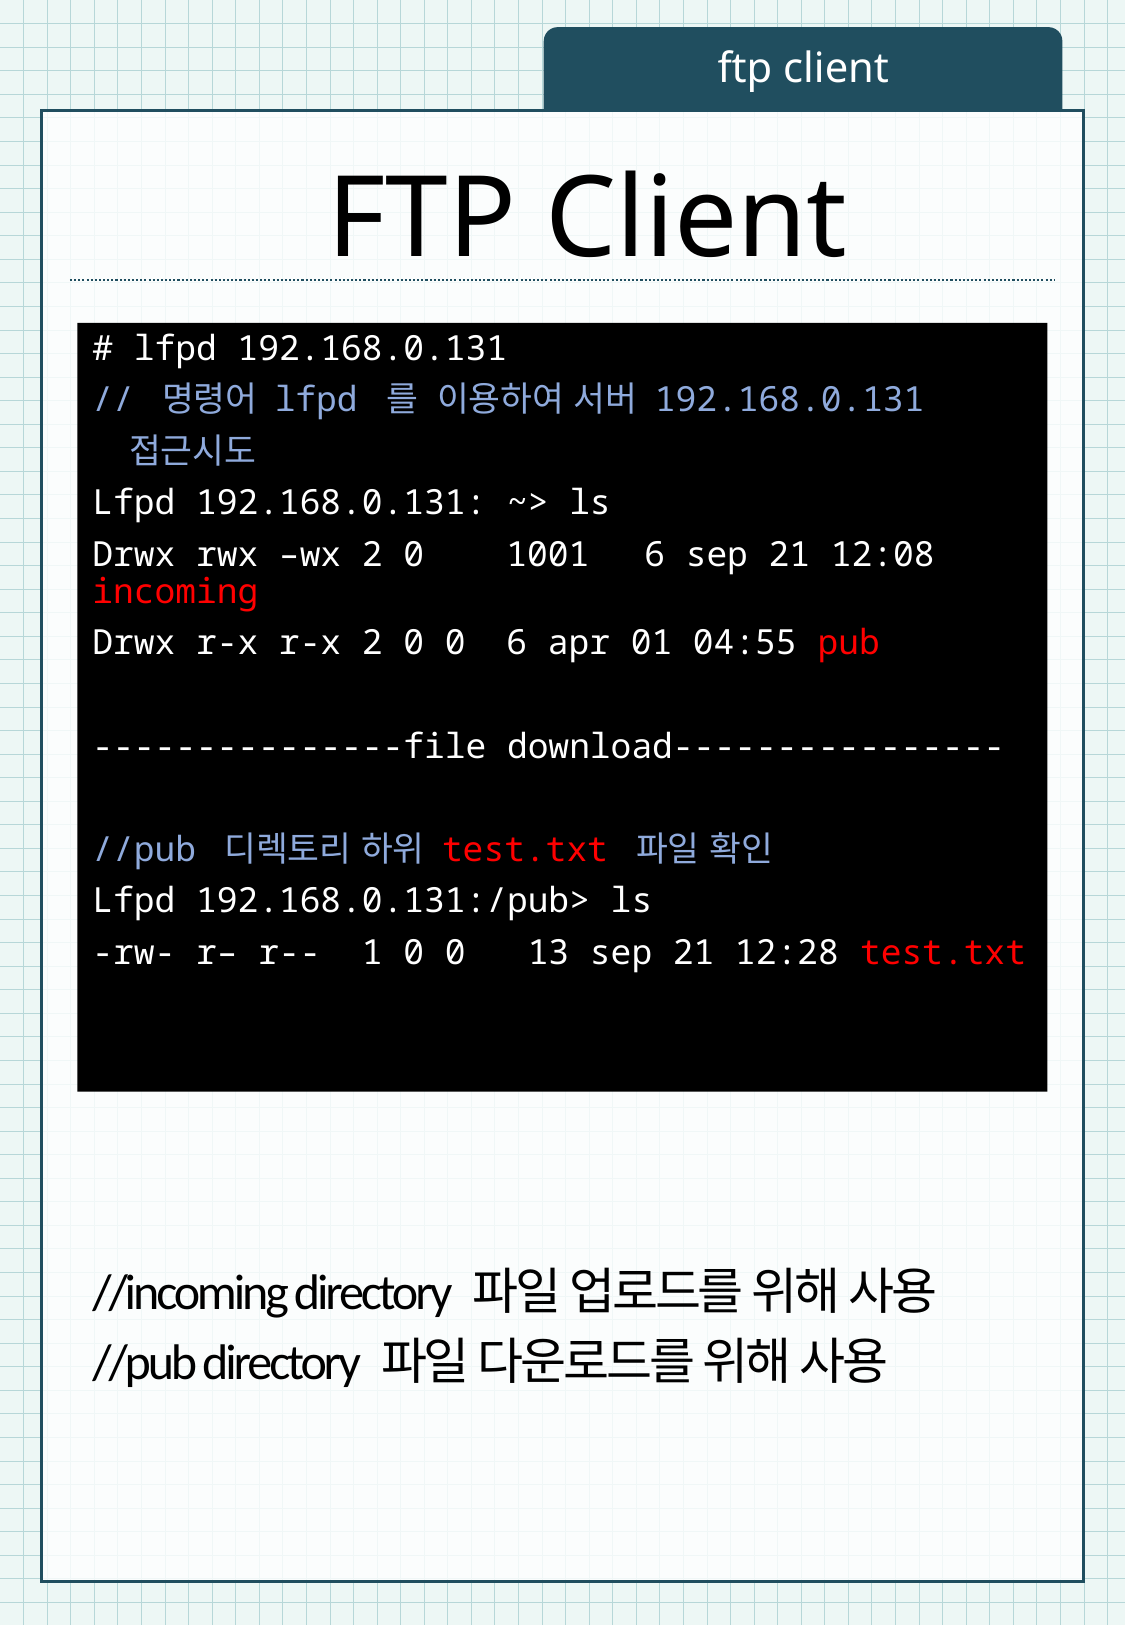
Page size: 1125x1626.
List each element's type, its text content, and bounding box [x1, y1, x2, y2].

list //incoming directory 파일 업로드를 위해 사용 //pub directory 파일 다운로드를 위해 사용 [77, 1142, 1048, 1515]
text_box # lfpd 192.168.0.131 // 명령어 lfpd 를 이용하여 서버 192.168.0.131 접근시도 Lfpd 192.168.0.131: ~> ls Drwx rwx –wx 2 0 1001 6 sep 21 12:08 incoming Drwx r-x r-x 2 0 0 6 apr 01 04:55 pub ---------------file download---------------- //pub 디렉토리 하위 test.txt 파일 확인 Lfpd 192.168.0.131:/pub> ls -rw- r– r-- 1 0 0 13 sep 21 12:28 test.txt [77, 322, 1048, 1092]
text_box FTP Client [102, 162, 1073, 278]
text_box [542, 26, 1064, 112]
text_box [41, 109, 1084, 1582]
text_box ftp client [560, 35, 1046, 103]
